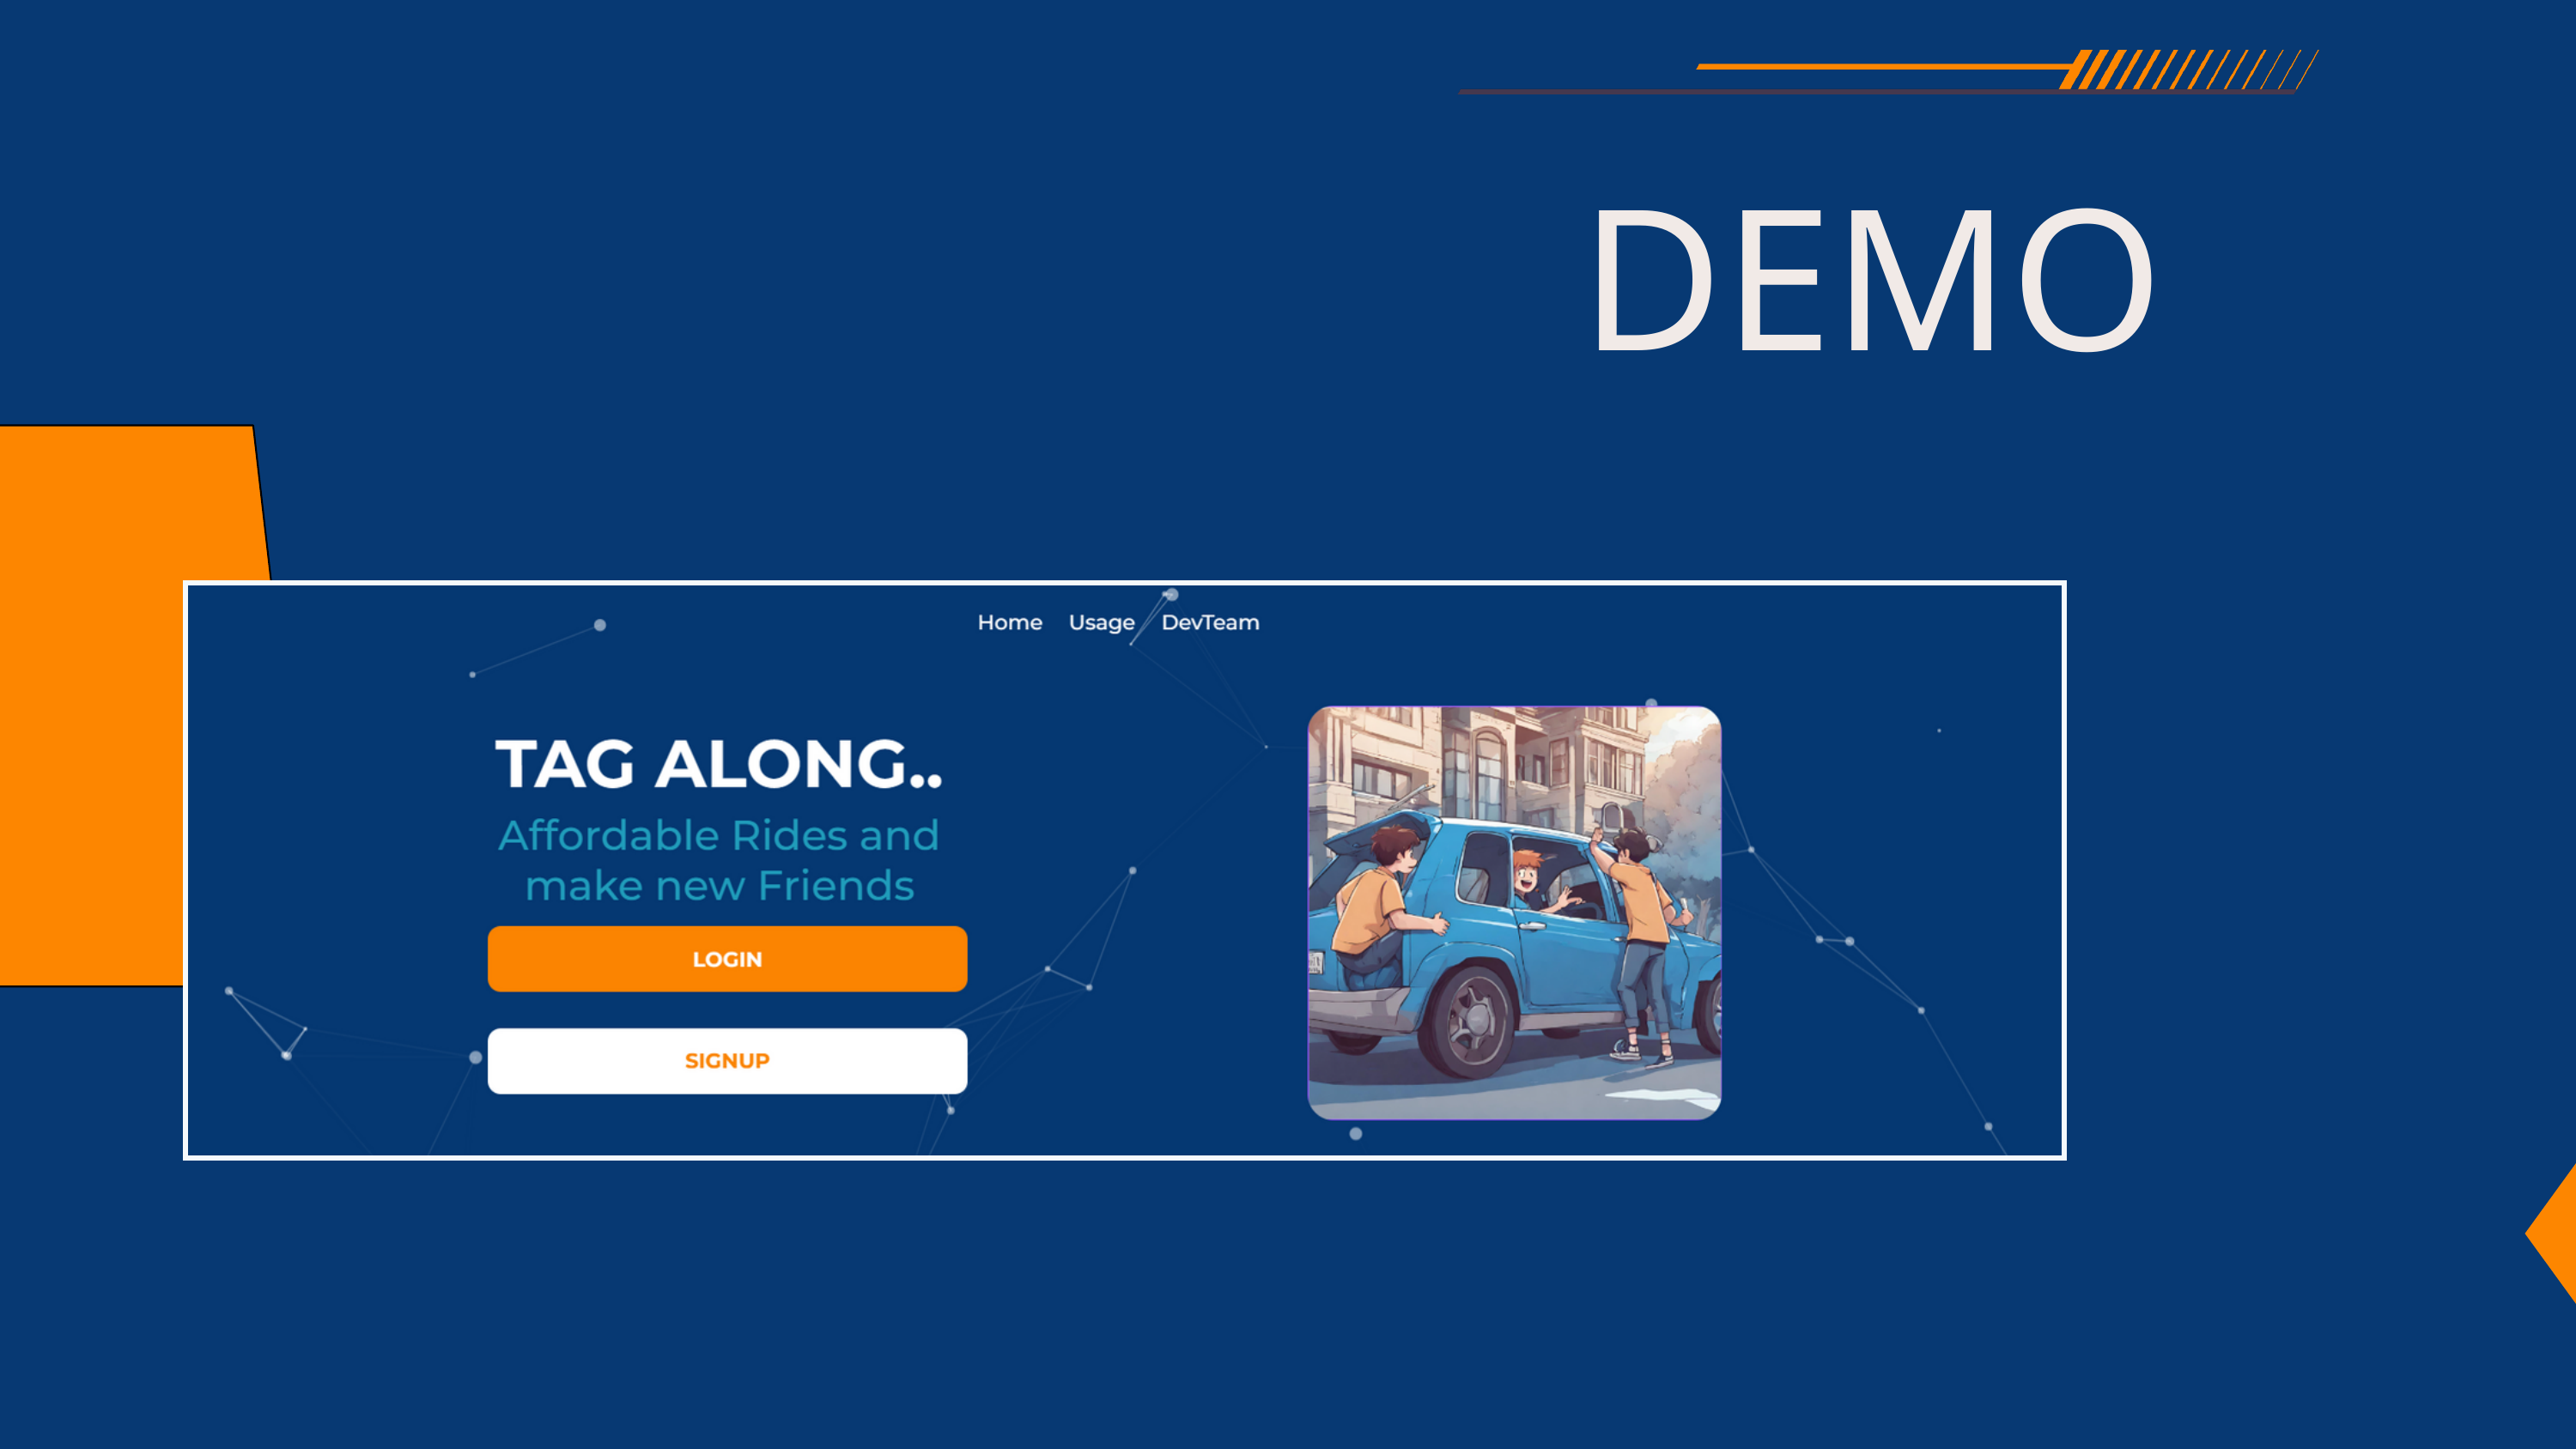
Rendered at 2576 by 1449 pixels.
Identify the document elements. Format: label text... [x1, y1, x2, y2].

text_box DEMO [1580, 115, 2576, 391]
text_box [2480, 1207, 2576, 1259]
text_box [0, 425, 319, 987]
text_box [1457, 50, 2319, 94]
text_box [185, 583, 2065, 1158]
